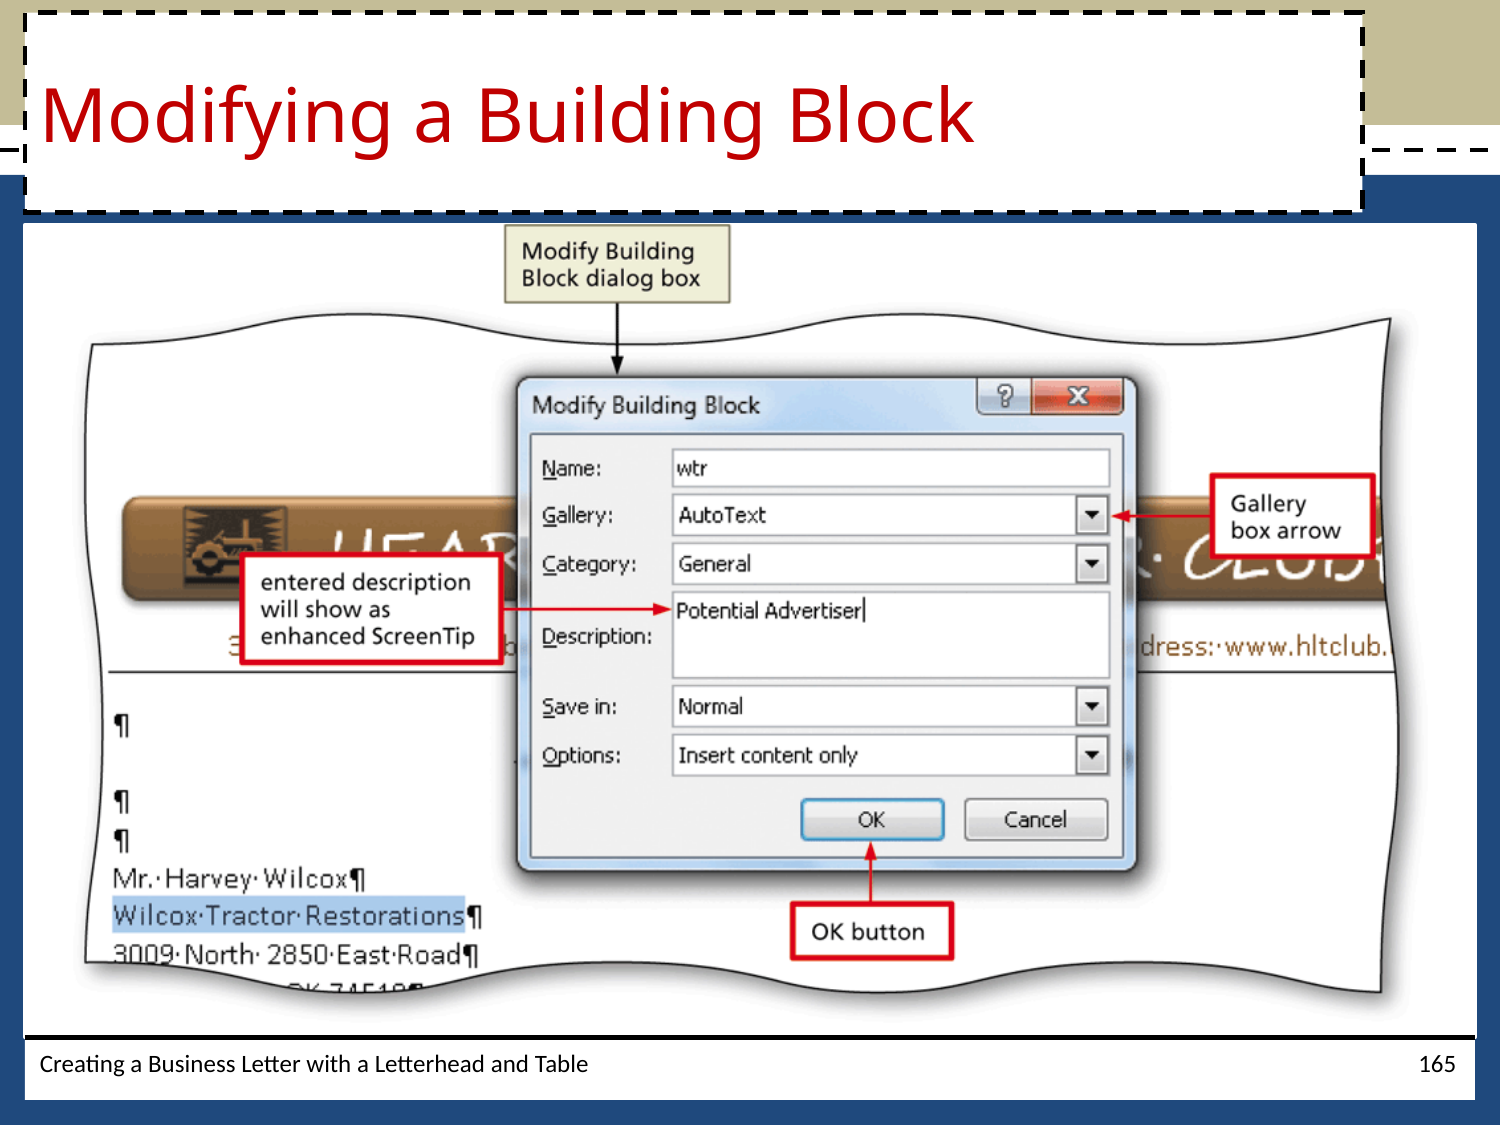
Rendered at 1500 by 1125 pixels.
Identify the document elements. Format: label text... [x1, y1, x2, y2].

footer Creating a Business Letter with a Letterhead and Table [24, 1040, 1400, 1100]
title Modifying a Building Block [23, 10, 1365, 215]
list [70, 224, 1430, 1024]
slide_number 165 [1400, 1040, 1475, 1100]
